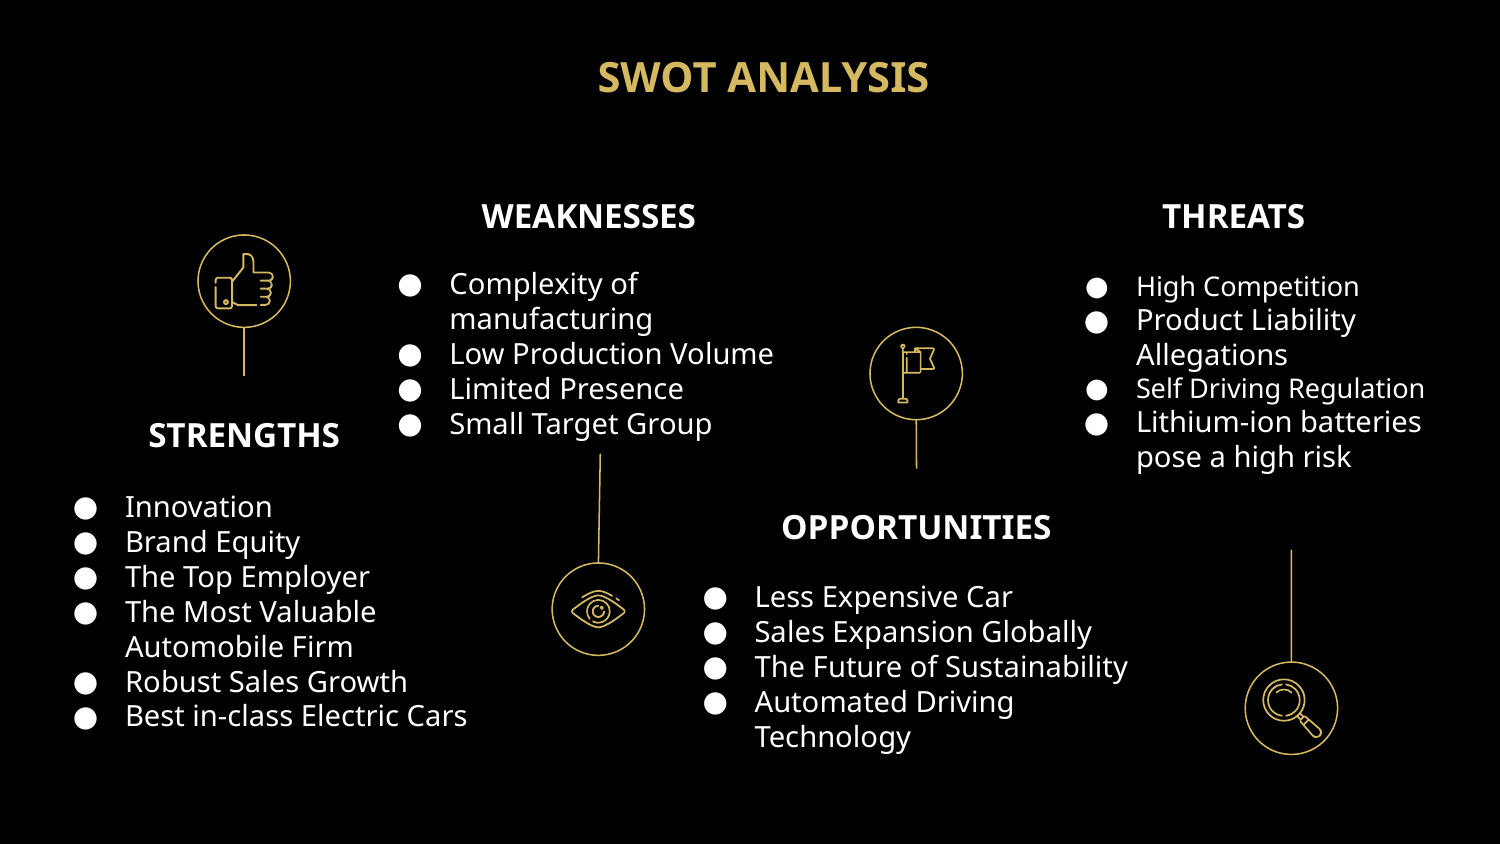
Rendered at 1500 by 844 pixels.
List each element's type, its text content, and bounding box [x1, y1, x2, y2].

text_box [198, 234, 291, 313]
text_box [1267, 748, 1315, 755]
subtitle High Competition Product Liability Allegations Self Driving Regulation Lithium-ion batteries pose a high risk [1046, 253, 1460, 512]
title OPPORTUNITIES [753, 468, 1080, 562]
subtitle Innovation Brand Equity The Top Employer The Most Valuable Automobile Firm Robust Sales Growth Best in-class Electric Cars [35, 473, 490, 808]
text_box [552, 563, 645, 656]
subtitle Less Expensive Car Sales Expansion Globally The Future of Sustainability Automated Driving Technology [664, 563, 1183, 786]
title SWOT ANALYSIS [533, 32, 994, 116]
text_box [897, 343, 935, 404]
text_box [570, 589, 626, 629]
subtitle Complexity of manufacturing Low Production Volume Limited Presence Small Target Group [359, 250, 838, 441]
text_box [1260, 678, 1323, 739]
title STRENGTHS [94, 376, 395, 469]
text_box [870, 327, 963, 420]
text_box [1245, 662, 1338, 737]
title WEAKNESSES [438, 157, 740, 250]
text_box [216, 318, 273, 328]
title THREATS [1083, 157, 1384, 250]
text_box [214, 252, 275, 310]
